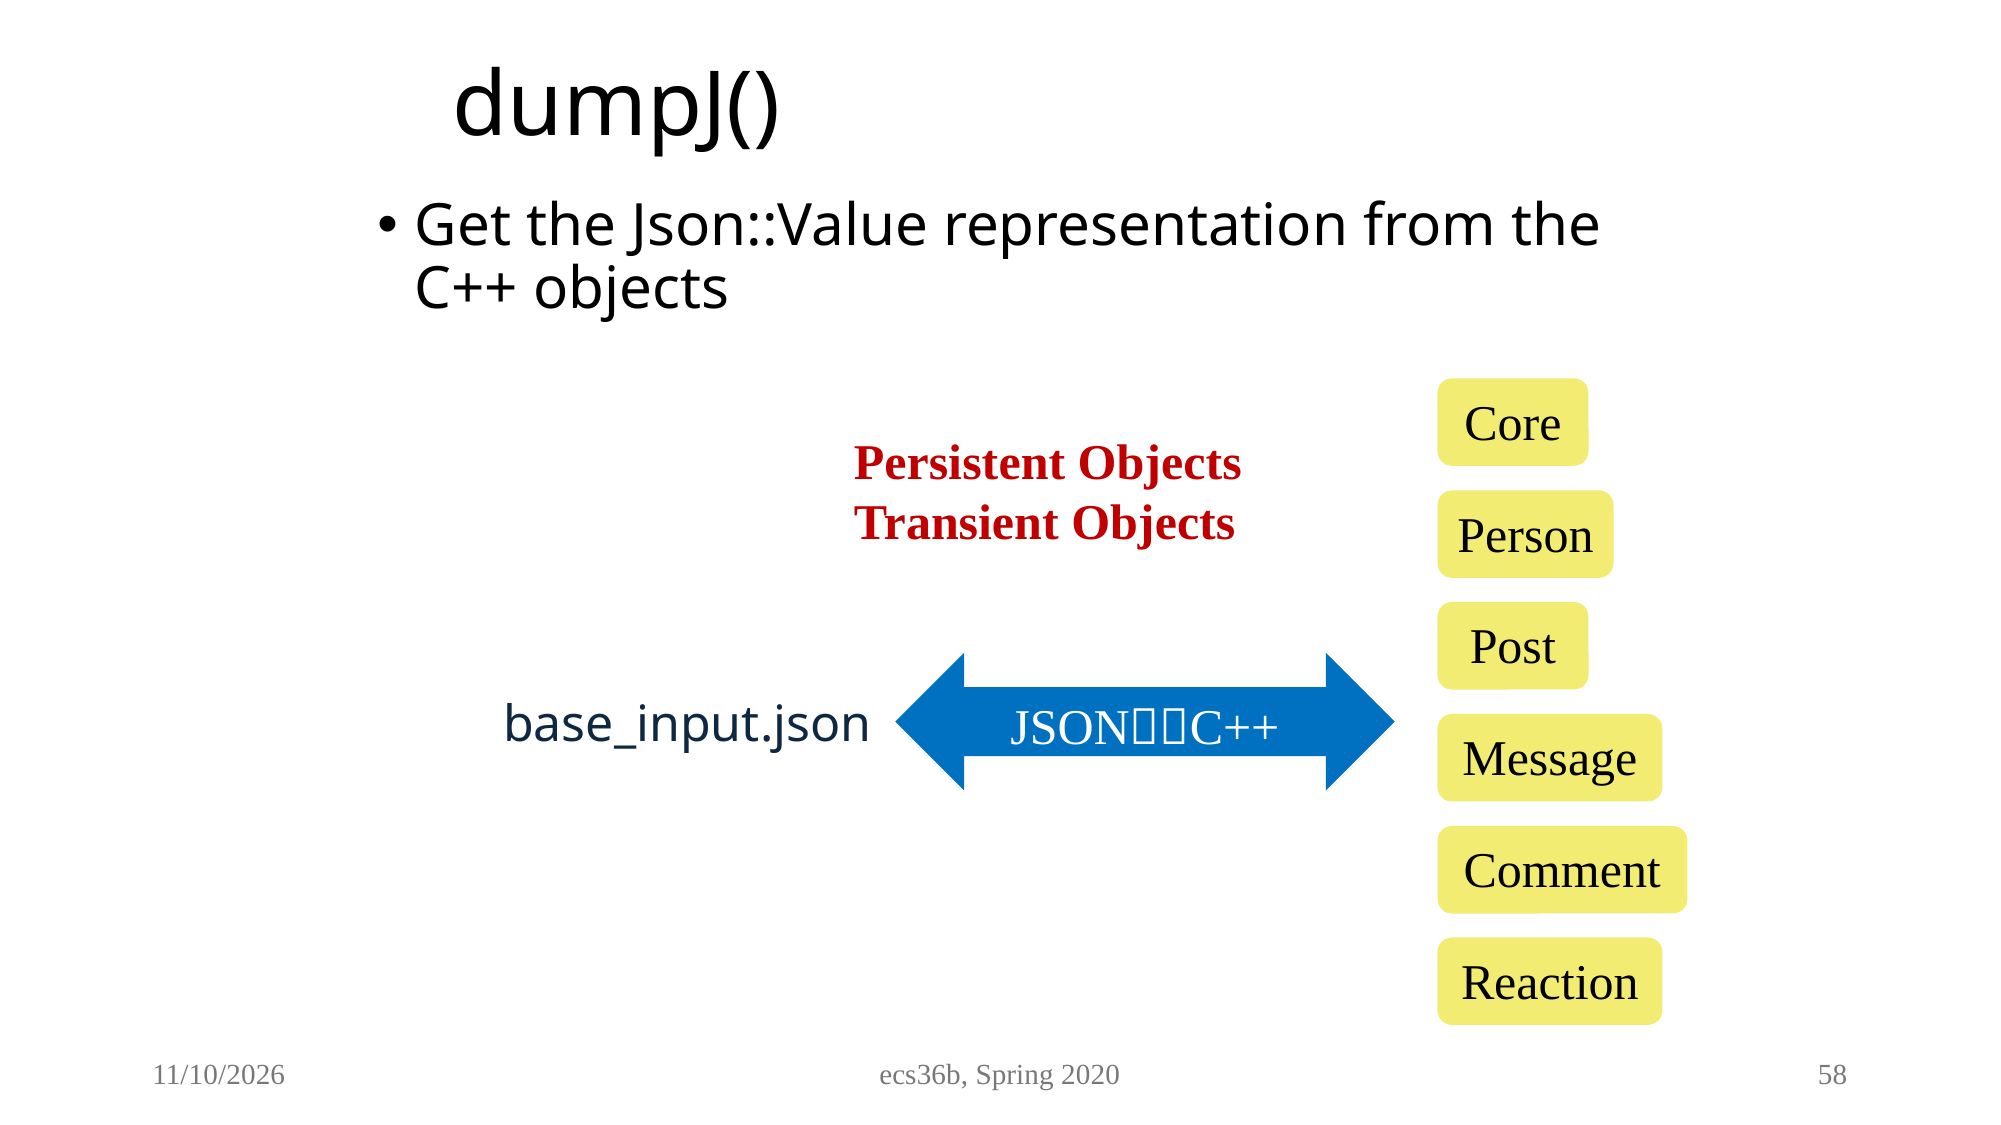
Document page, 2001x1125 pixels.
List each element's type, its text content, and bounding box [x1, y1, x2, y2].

text_box base_input.json [474, 671, 900, 772]
footer ecs36b, Spring 2020 [662, 1042, 1338, 1103]
text_box Core [1437, 378, 1589, 466]
text_box Message [1437, 713, 1663, 802]
text_box Post [1437, 602, 1589, 690]
text_box Comment [1437, 826, 1688, 914]
list Get the Json::Value representation from the C++ objects [362, 187, 1638, 863]
text_box Persistent Objects Transient Objects [839, 422, 1258, 557]
slide_number 58 [1412, 1042, 1863, 1103]
text_box Reaction [1437, 937, 1663, 1025]
text_box JSONC++ [895, 652, 1395, 791]
text_box Person [1437, 490, 1614, 578]
title dumpJ() [437, 50, 1475, 163]
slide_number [137, 1042, 588, 1103]
